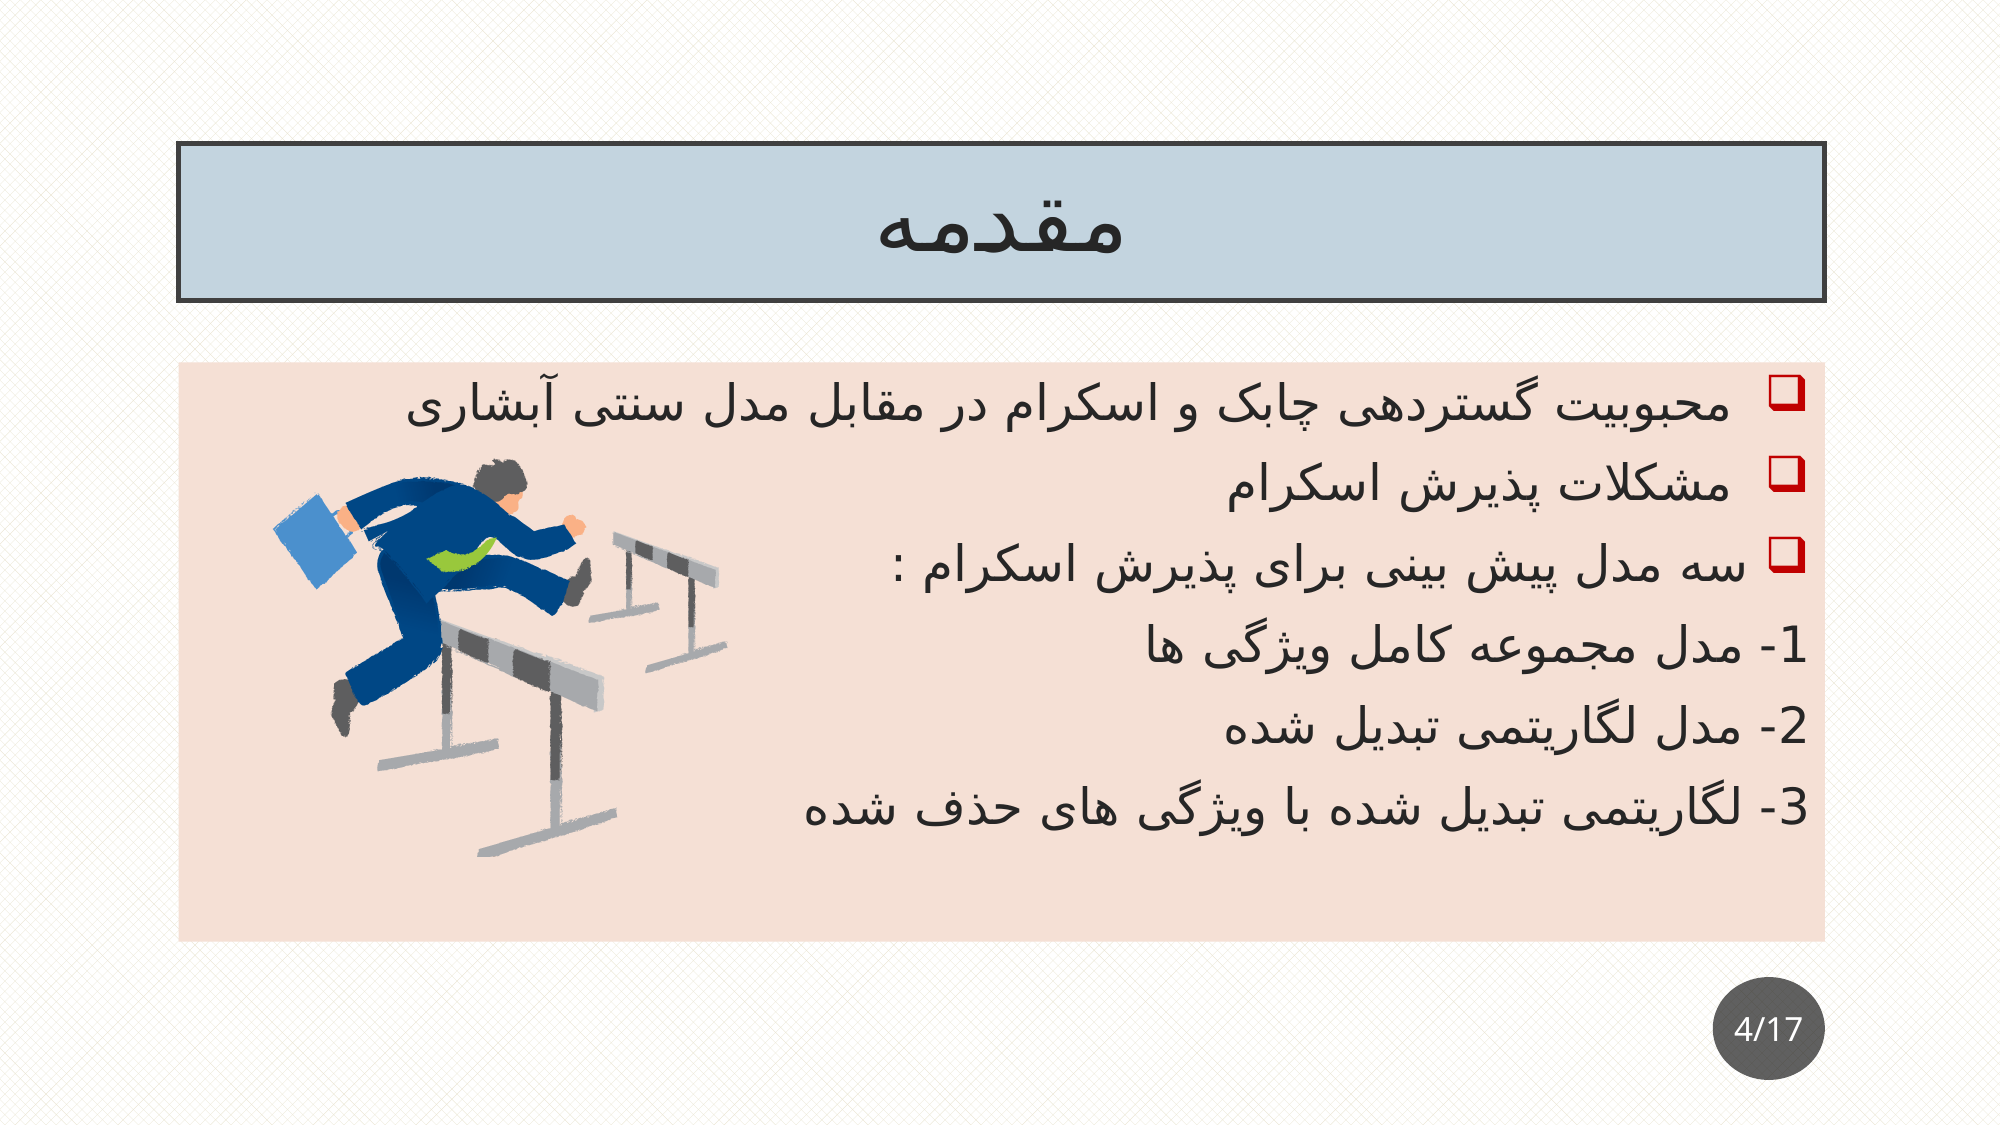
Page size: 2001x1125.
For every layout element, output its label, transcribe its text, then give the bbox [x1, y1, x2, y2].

slide_number 4/17 [1712, 977, 1825, 1080]
title مقدمه [176, 141, 1827, 303]
list محبوبیت گسترده‏ی چابک و اسکرام در مقابل مدل سنتی آبشاری مشکلات پذیرش اسکرام سه مدل پیش بینی برای پذیرش اسکرام : 1- مدل مجموعه کامل ویژگی ها 2- مدل لگاریتمی تبدیل شده 3- لگاریتمی تبدیل شده با ویژگی های حذف شده [178, 362, 1825, 942]
picture [270, 421, 730, 857]
